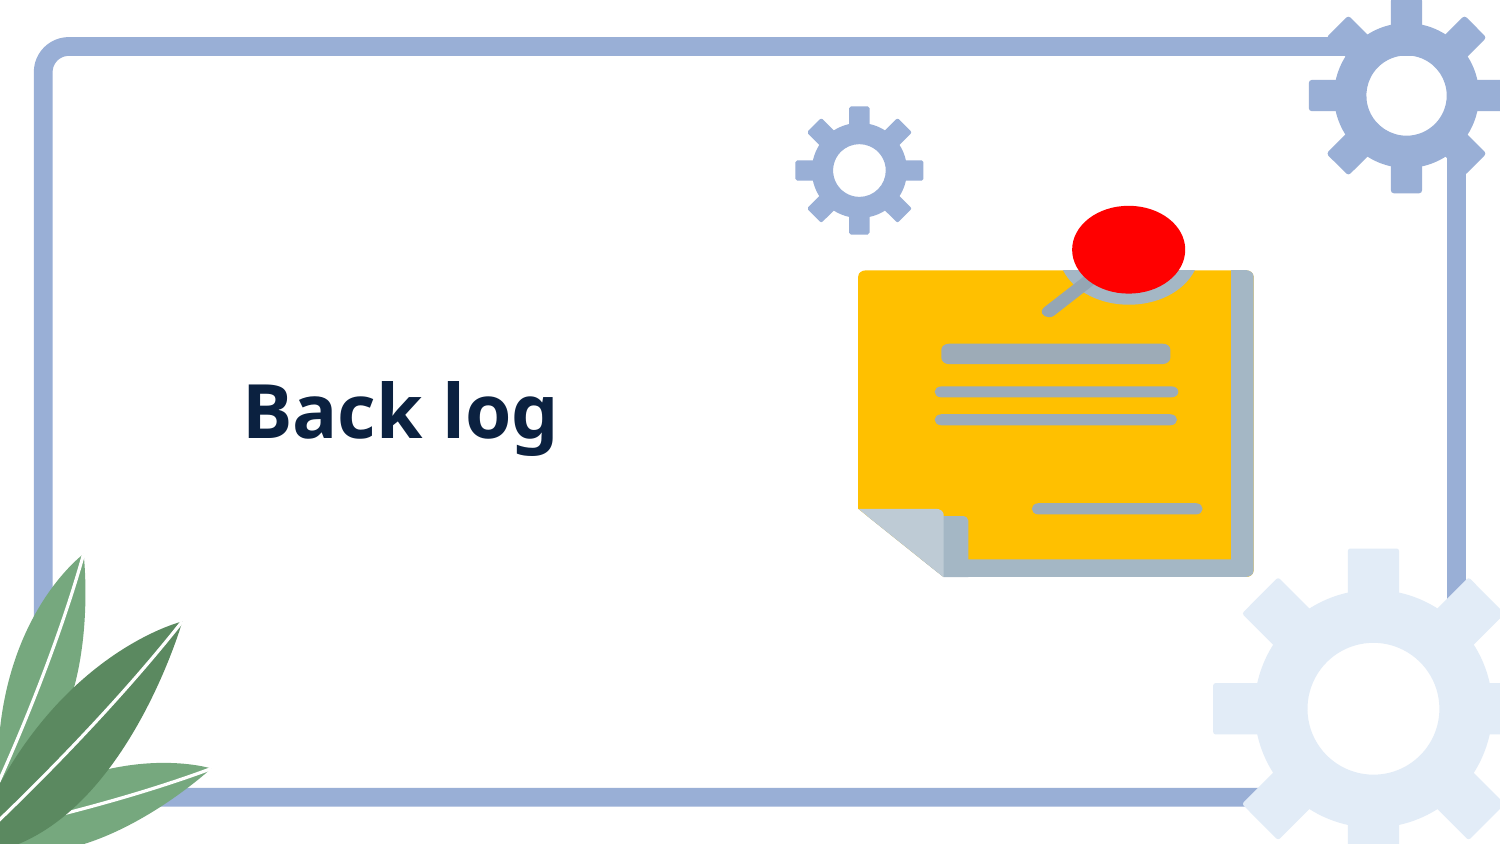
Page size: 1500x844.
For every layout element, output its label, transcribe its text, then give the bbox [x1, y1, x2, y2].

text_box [1212, 548, 1500, 844]
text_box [795, 106, 924, 235]
title Back log [227, 333, 992, 665]
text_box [1308, 0, 1500, 194]
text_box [857, 205, 1254, 578]
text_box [0, 553, 213, 844]
